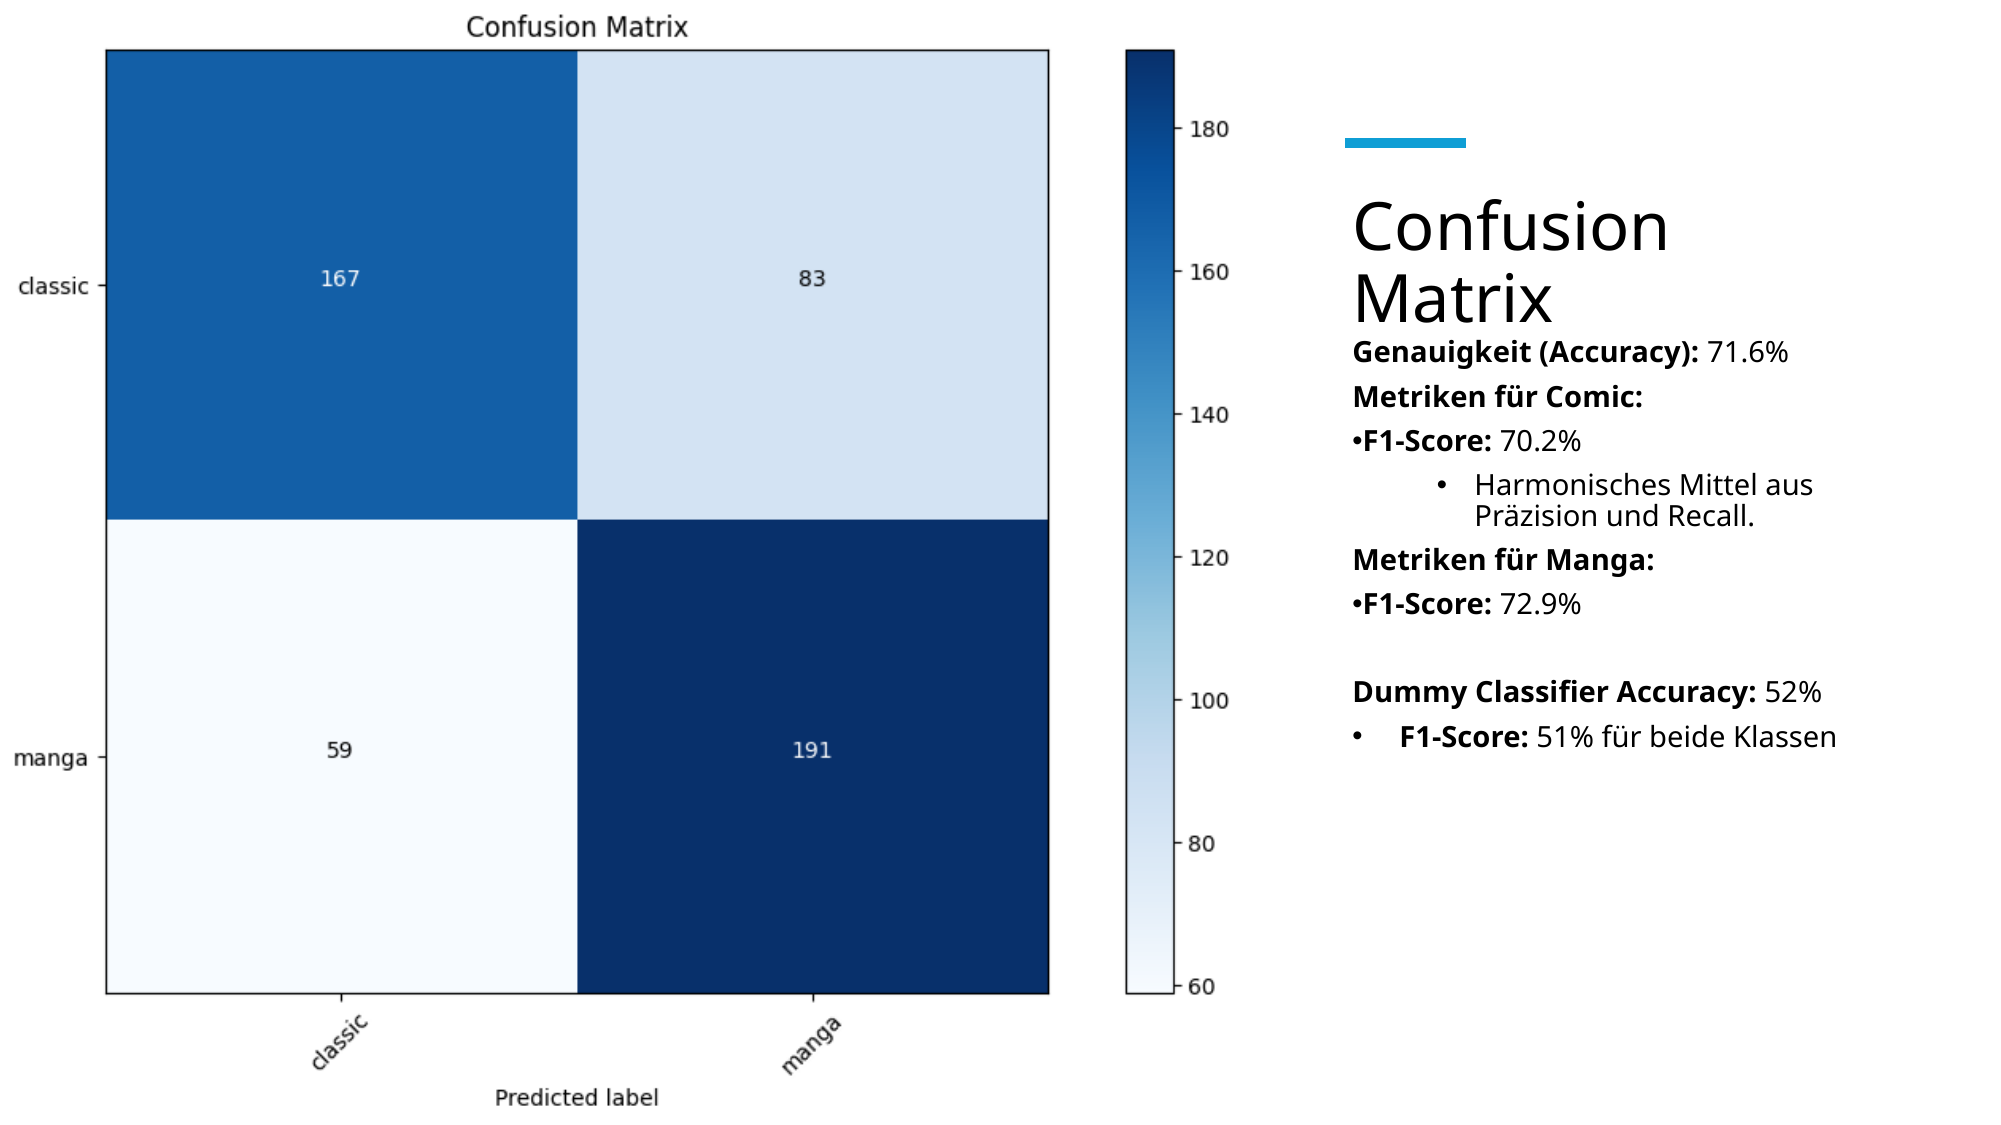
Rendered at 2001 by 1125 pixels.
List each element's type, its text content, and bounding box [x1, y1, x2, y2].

picture [0, 0, 1242, 1125]
text_box Genauigkeit (Accuracy): 71.6% Metriken für Comic: F1-Score: 70.2% Harmonisches Mittel aus Präzision und Recall. Metriken für Manga: F1-Score: 72.9% Dummy Classifier Accuracy: 52% F1-Score: 51% für beide Klassen [1337, 330, 1901, 982]
title Confusion Matrix [1337, 185, 1901, 330]
